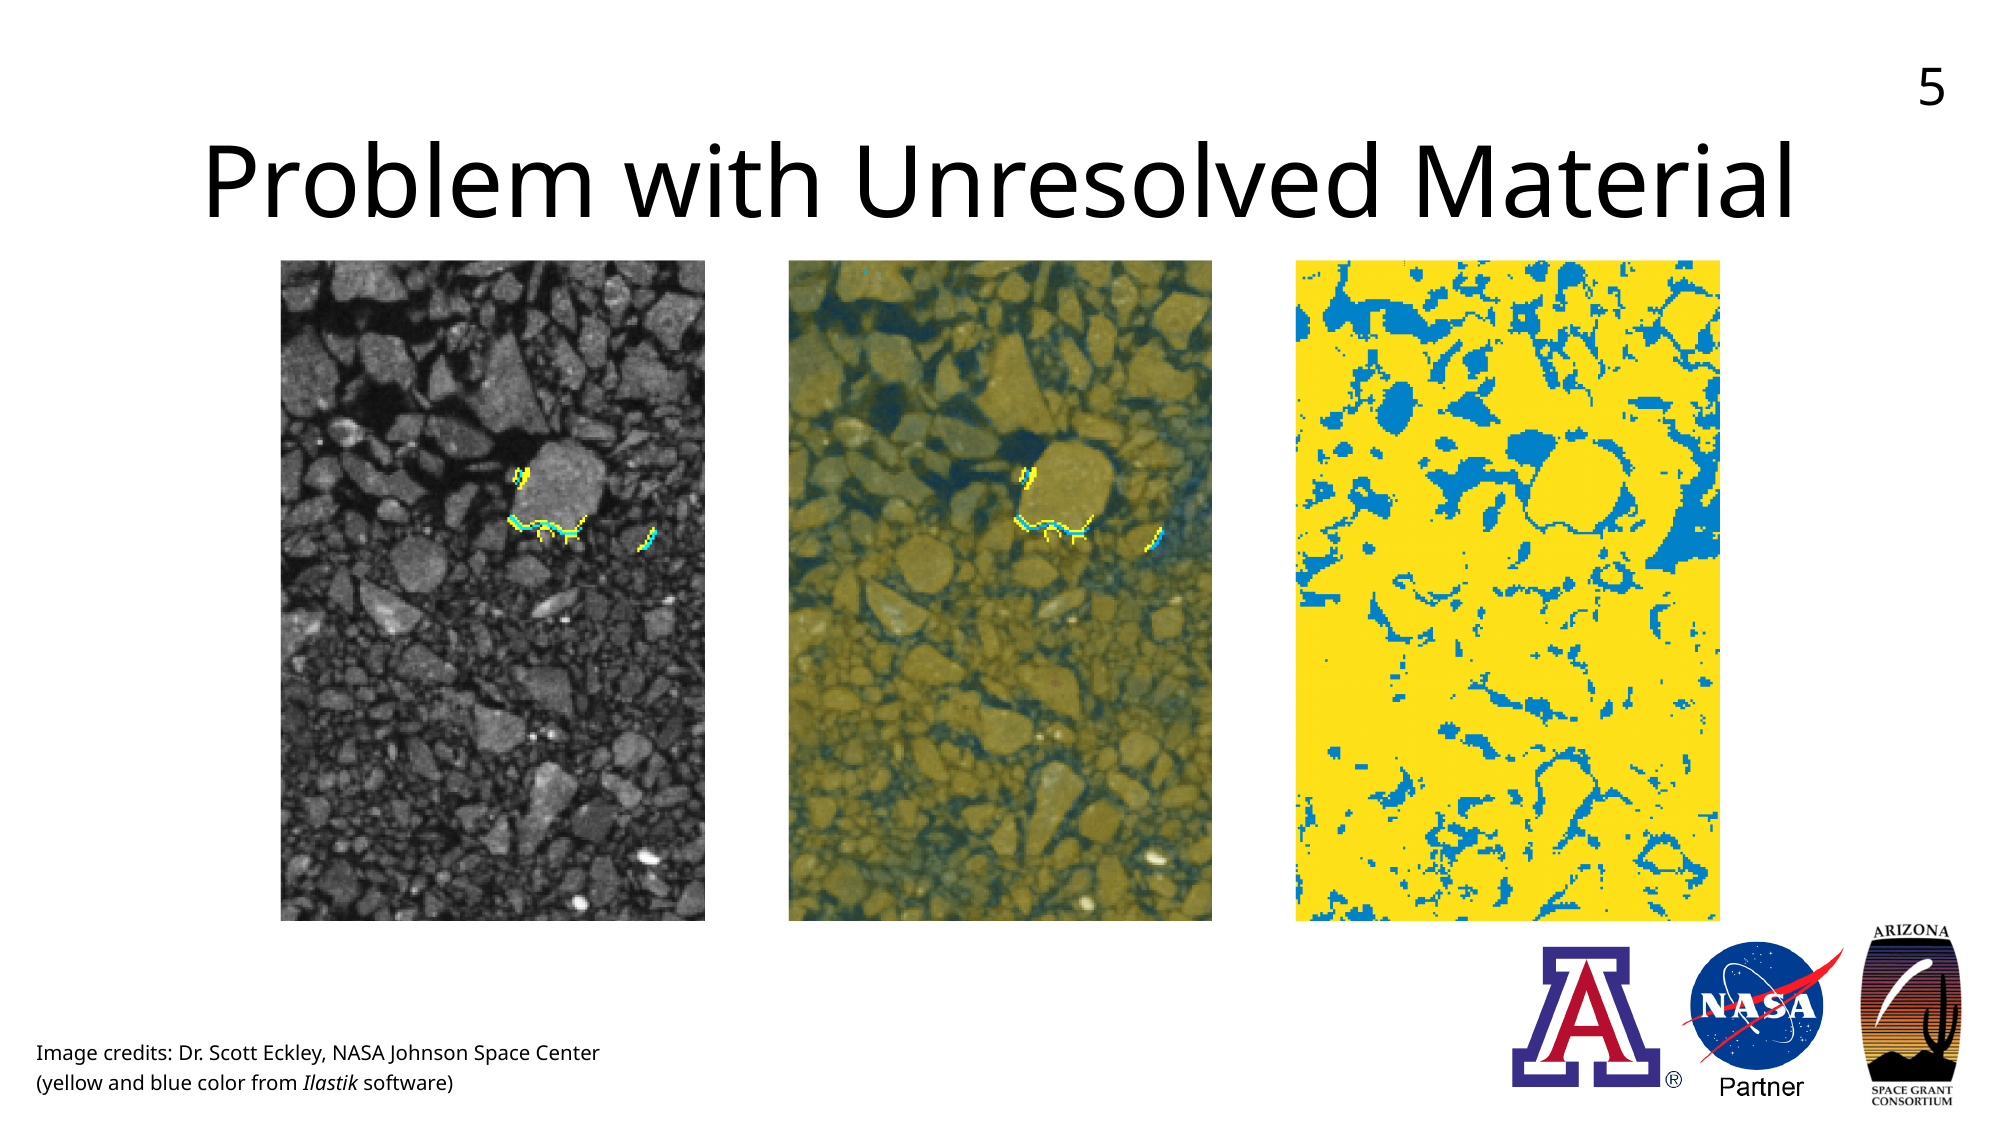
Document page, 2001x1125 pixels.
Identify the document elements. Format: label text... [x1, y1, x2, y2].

text_box Problem with Unresolved Material [137, 29, 1863, 248]
picture [1506, 920, 1980, 1107]
text_box Image credits: Dr. Scott Eckley, NASA Johnson Space Center (yellow and blue color from Ilastik software) [21, 1035, 631, 1116]
text_box 5 [1903, 46, 1979, 124]
picture [162, 262, 1838, 921]
